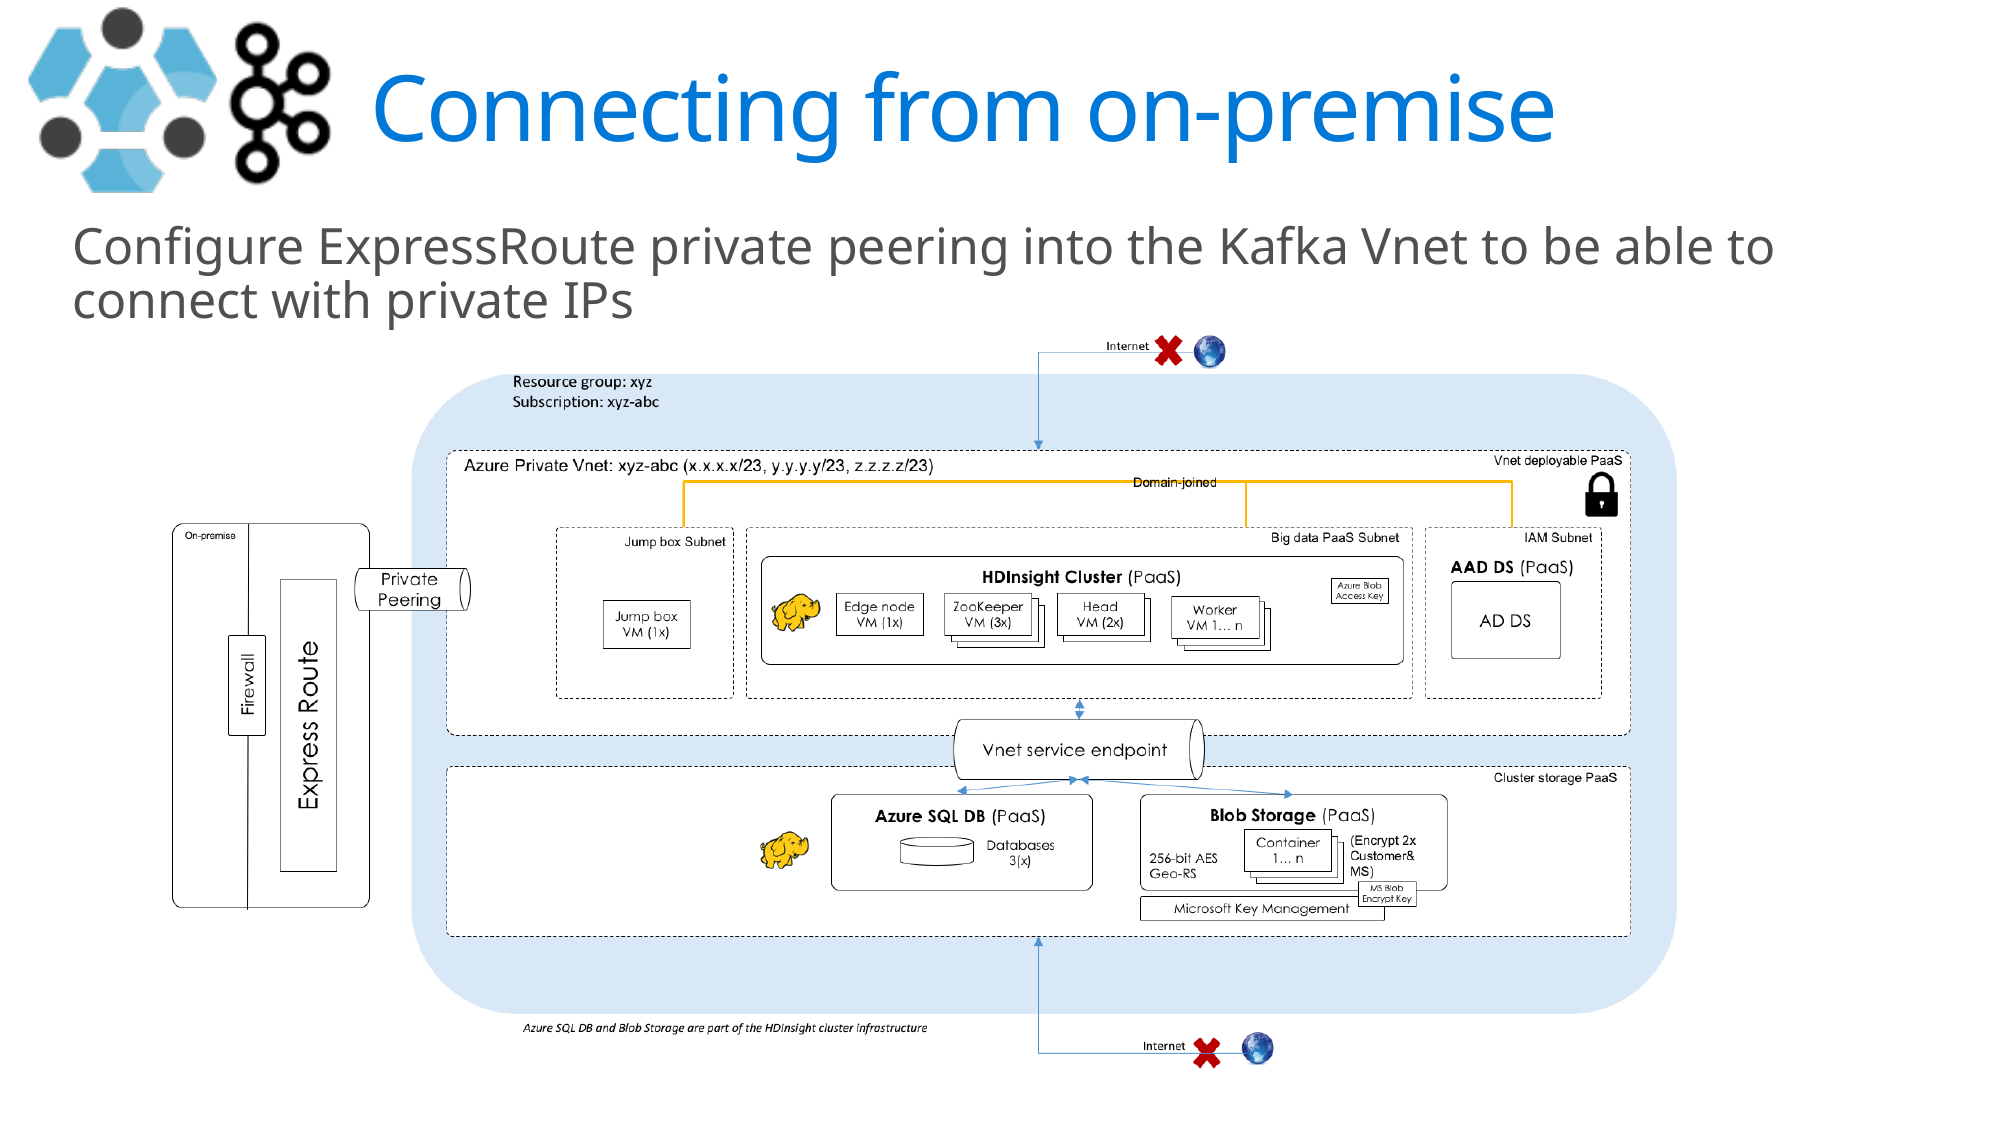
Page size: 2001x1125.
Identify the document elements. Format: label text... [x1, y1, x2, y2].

picture [28, 3, 341, 196]
picture [162, 330, 1692, 1078]
title Connecting from on-premise [346, 47, 1949, 196]
text_box Configure ExpressRoute private peering into the Kafka Vnet to be able to connect with private IPs [57, 213, 1891, 1018]
